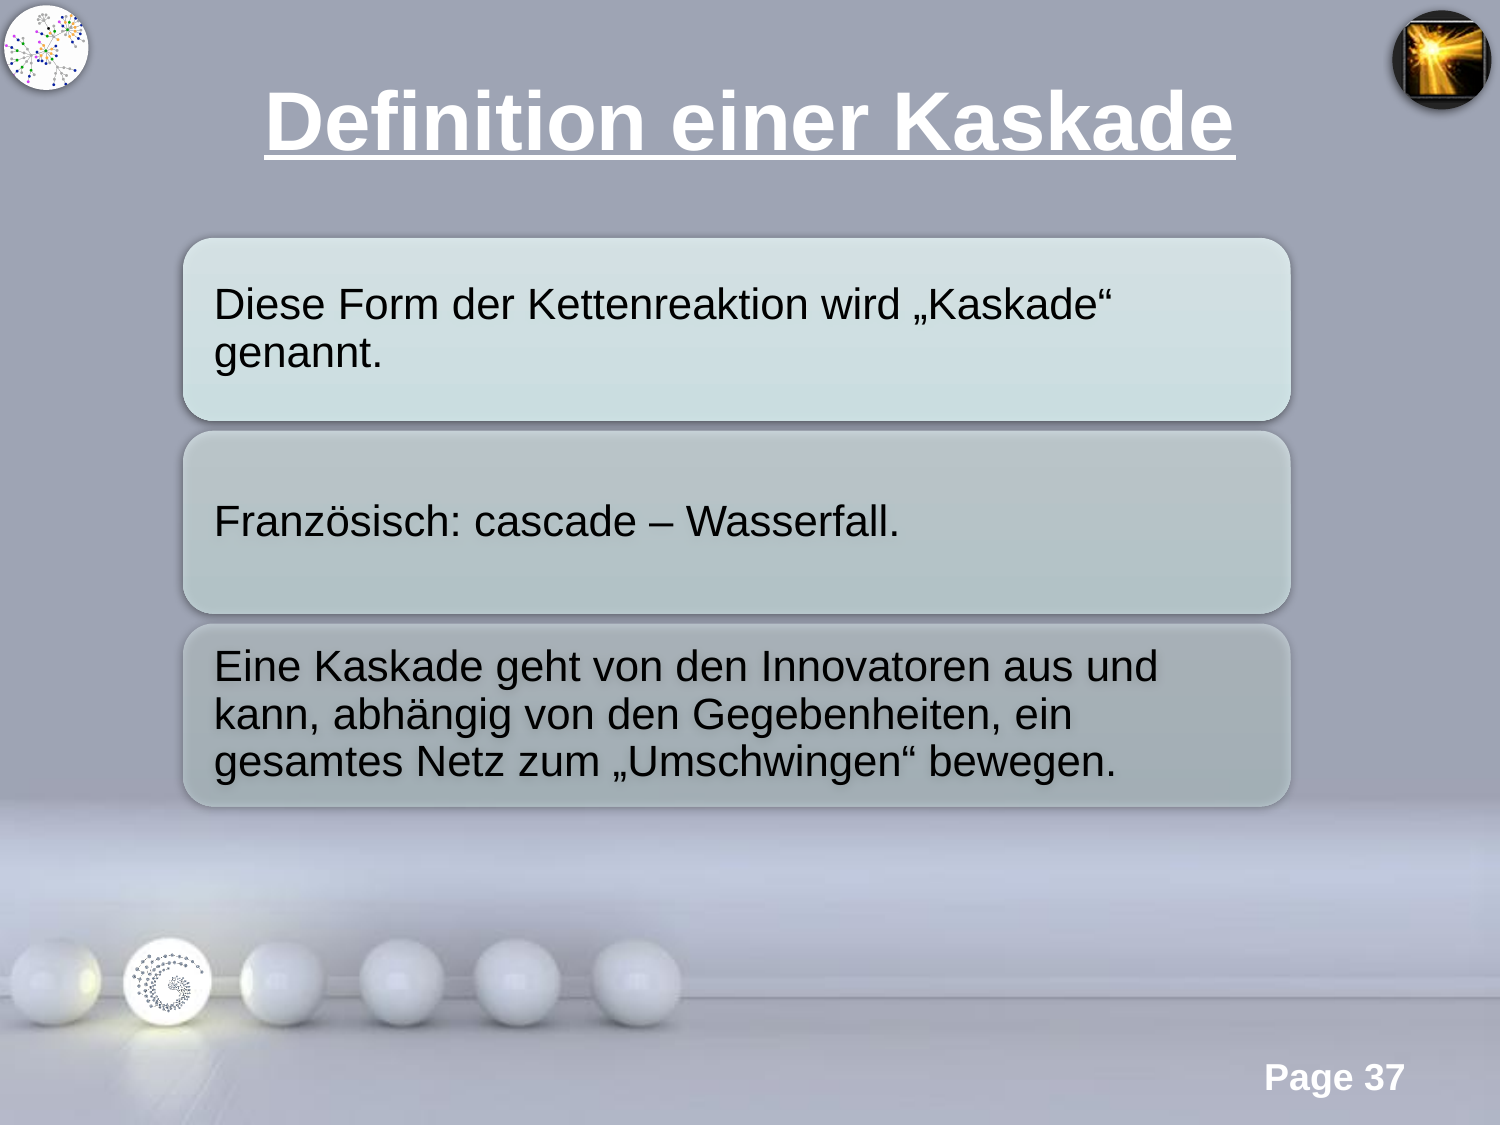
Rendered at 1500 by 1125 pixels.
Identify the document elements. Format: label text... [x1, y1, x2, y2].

text_box [1392, 10, 1492, 110]
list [182, 231, 1291, 813]
text_box [4, 5, 89, 90]
picture [0, 0, 1500, 1125]
title Definition einer Kaskade [103, 59, 1397, 278]
